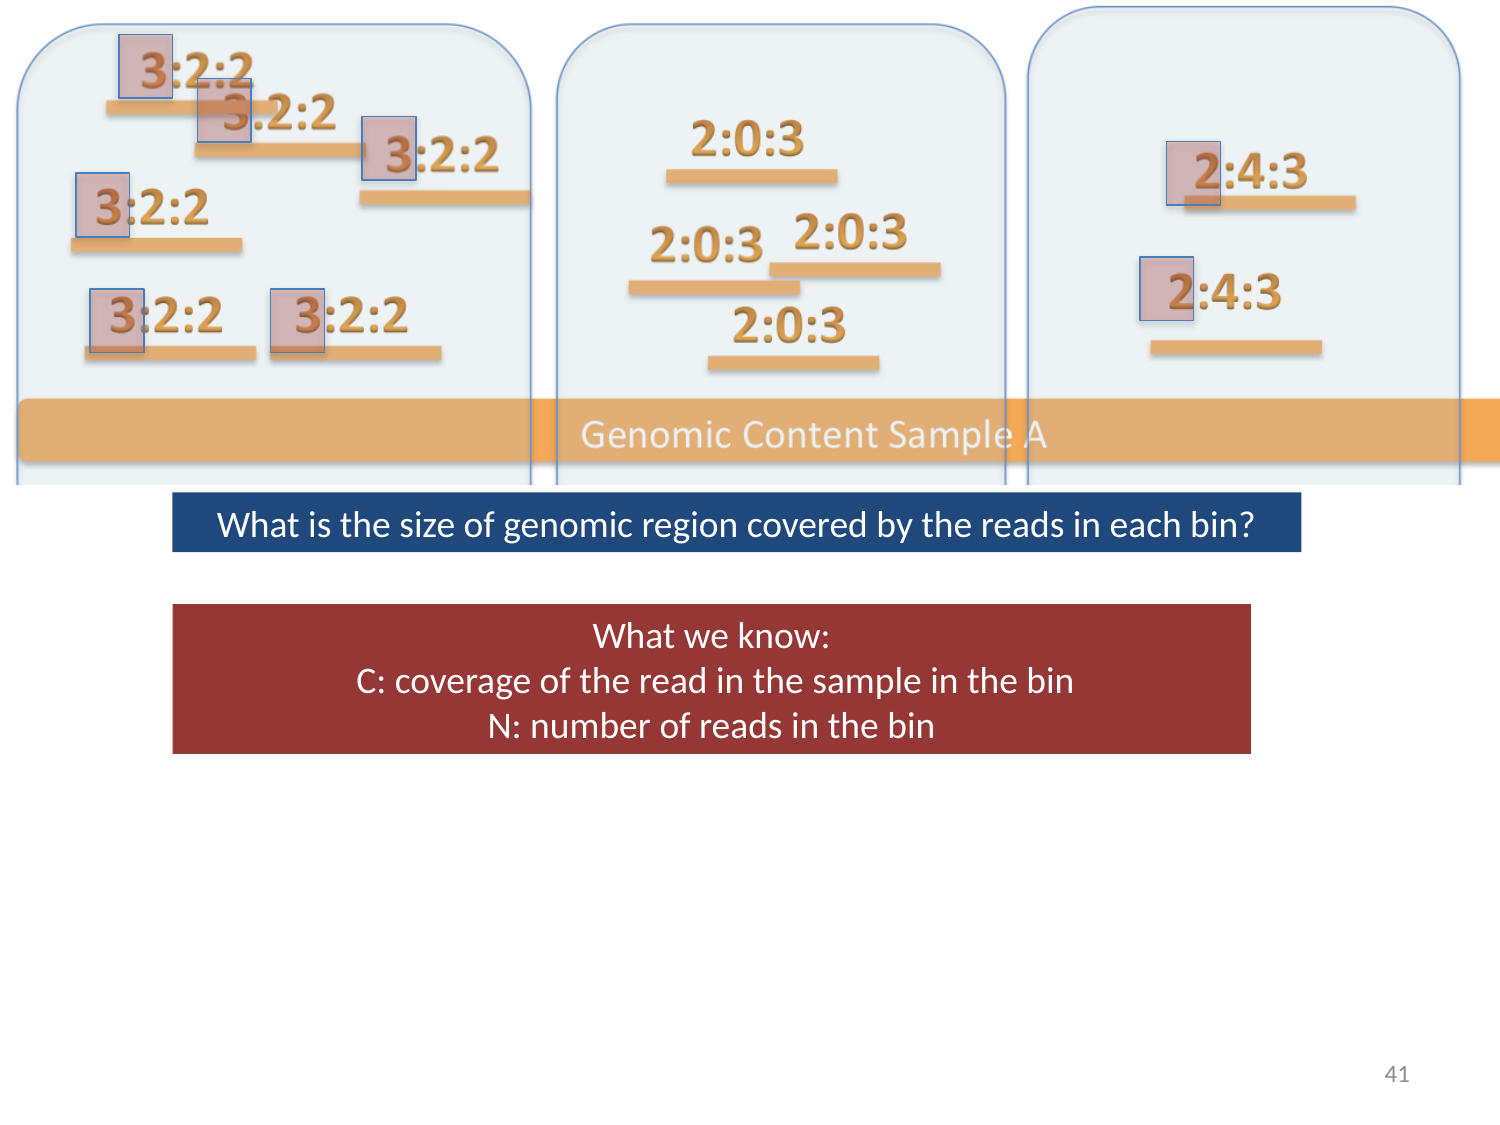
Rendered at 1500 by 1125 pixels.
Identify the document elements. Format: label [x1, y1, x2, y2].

slide_number [1074, 1042, 1425, 1103]
text_box [172, 492, 1302, 553]
text_box [172, 604, 1251, 754]
picture [0, 0, 1500, 486]
